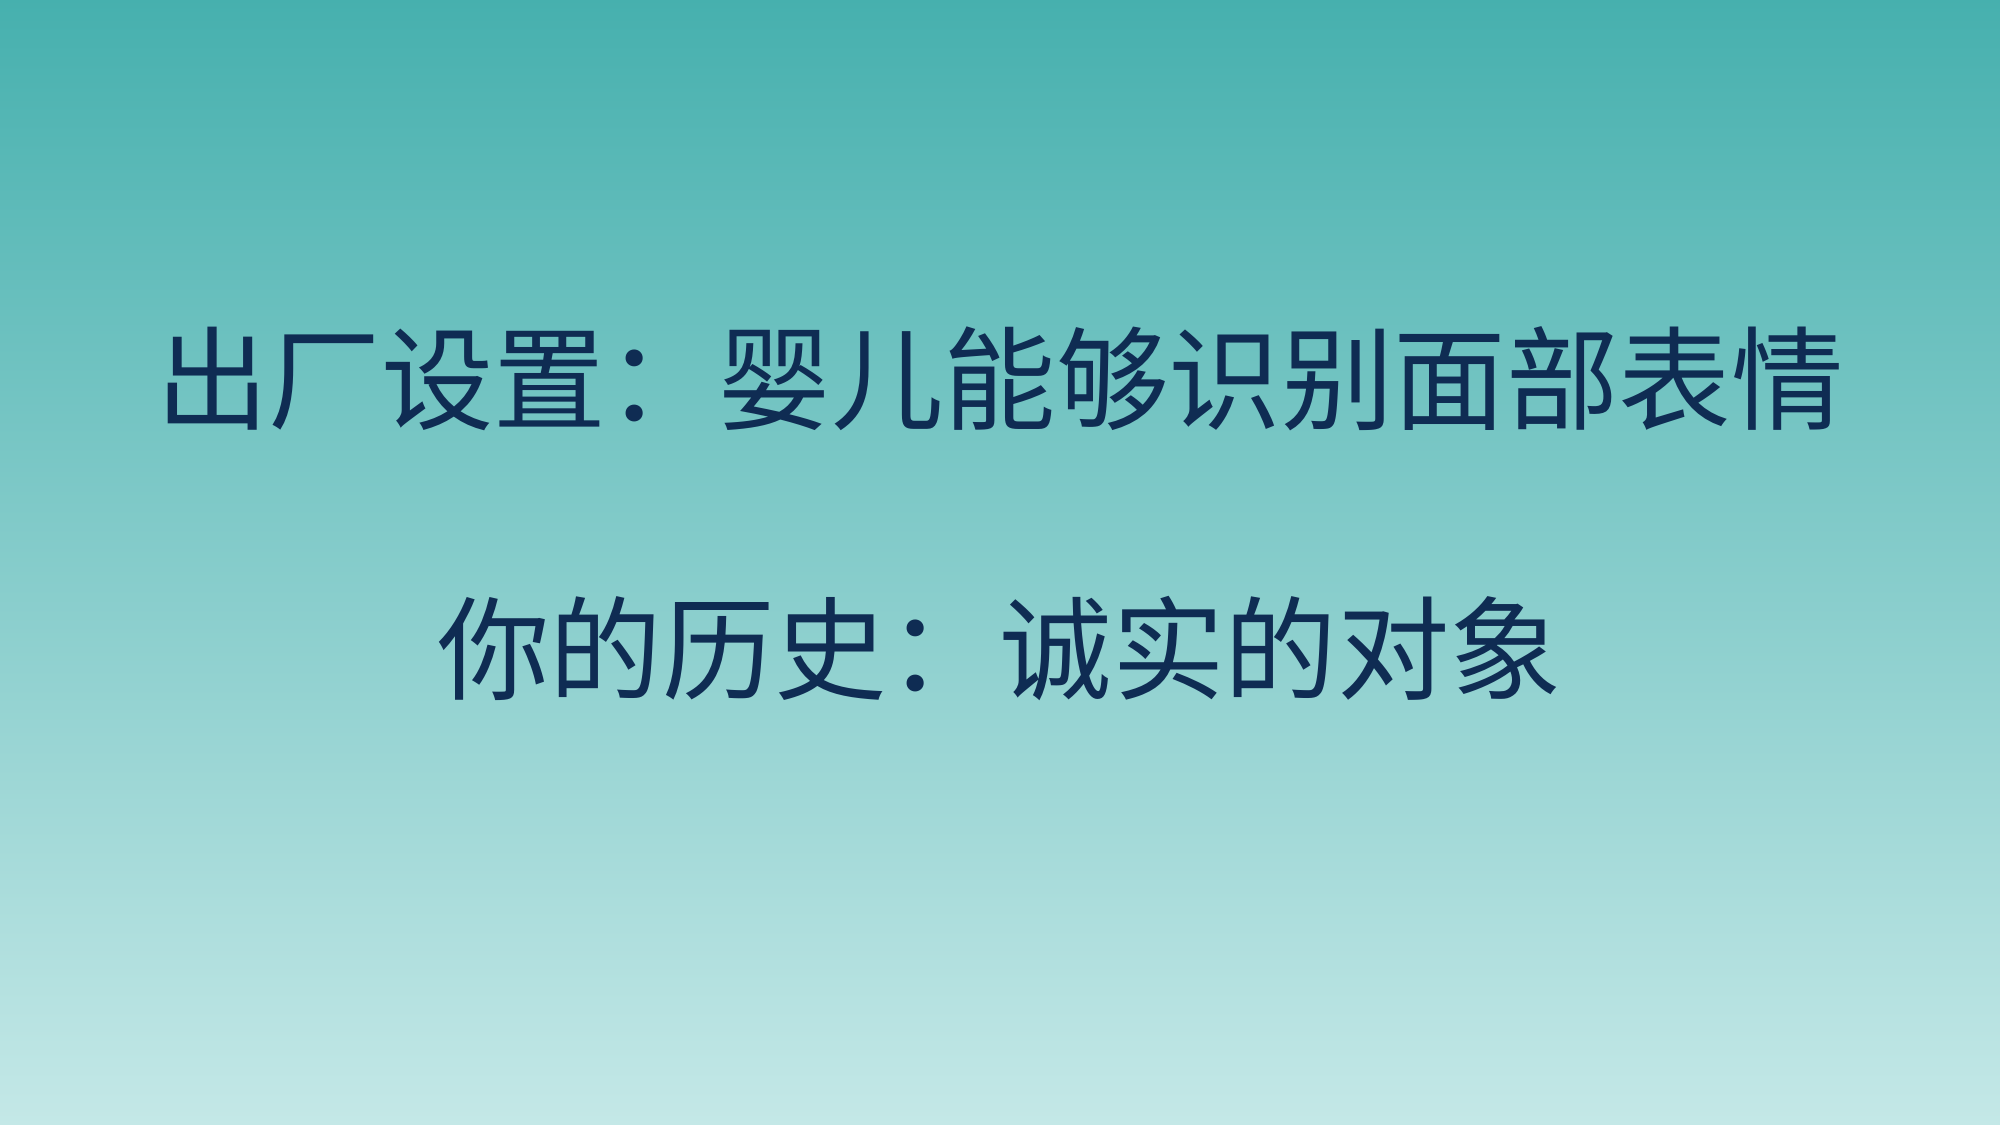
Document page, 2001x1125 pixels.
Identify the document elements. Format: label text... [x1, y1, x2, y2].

text_box 出厂设置：婴儿能够识别面部表情 你的历史：诚实的对象 [119, 301, 1881, 857]
